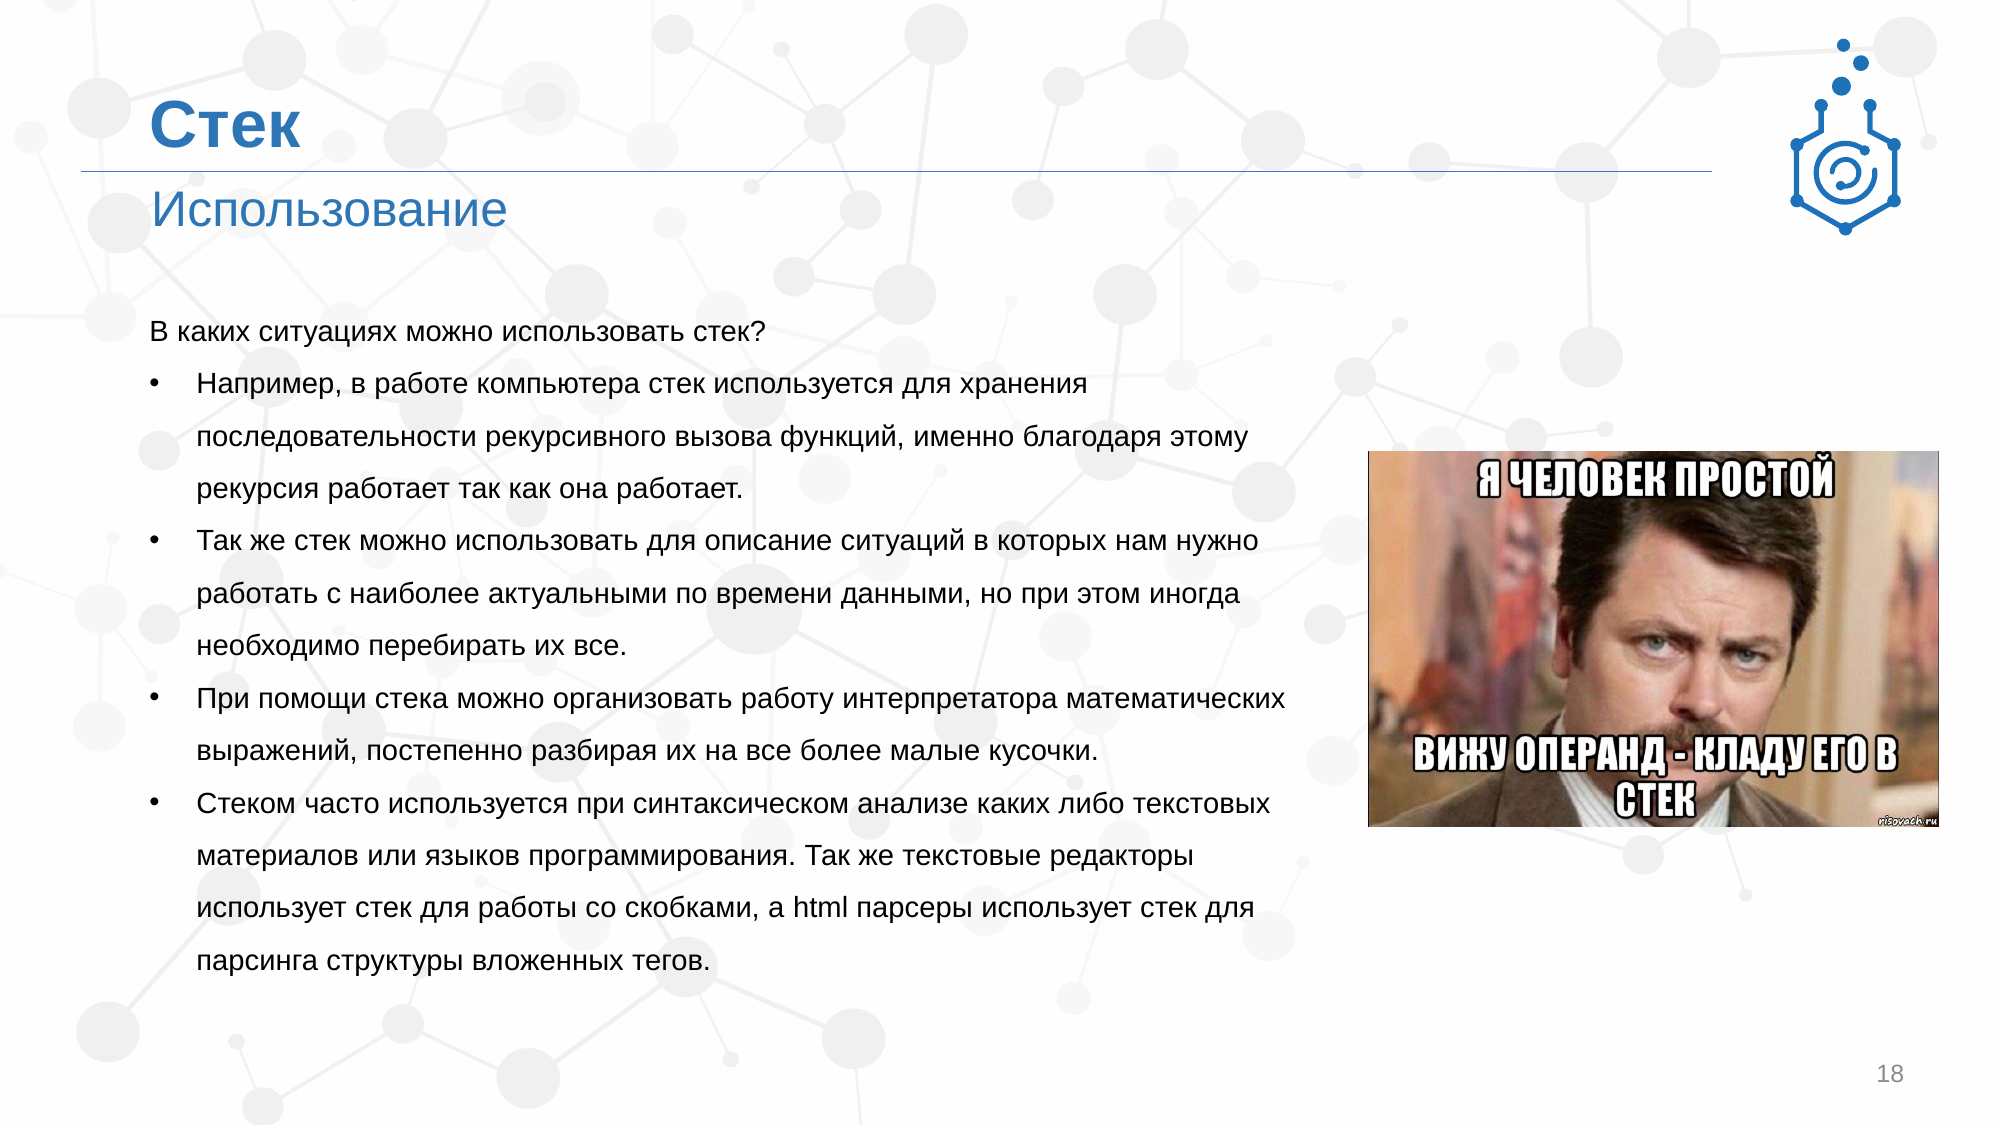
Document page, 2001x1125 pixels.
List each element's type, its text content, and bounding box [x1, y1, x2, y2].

slide_number 18 [1724, 1042, 1920, 1103]
text_box Стек [134, 78, 1402, 162]
text_box В каких ситуациях можно использовать стек? Например, в работе компьютера стек используется для хранения последовательности рекурсивного вызова функций, именно благодаря этому рекурсия работает так как она работает. Так же стек можно использовать для описание ситуаций в которых нам нужно работать с наиболее актуальными по времени данными, но при этом иногда необходимо перебирать их все. При помощи стека можно организовать работу интерпретатора математических выражений, постепенно разбирая их на все более малые кусочки. Стеком часто используется при синтаксическом анализе каких либо текстовых материалов или языков программирования. Так же текстовые редакторы использует стек для работы со скобками, а html парсеры использует стек для парсинга структуры вложенных тегов. [134, 287, 1349, 984]
picture [0, 0, 2001, 1125]
text_box Использование [136, 180, 1404, 245]
